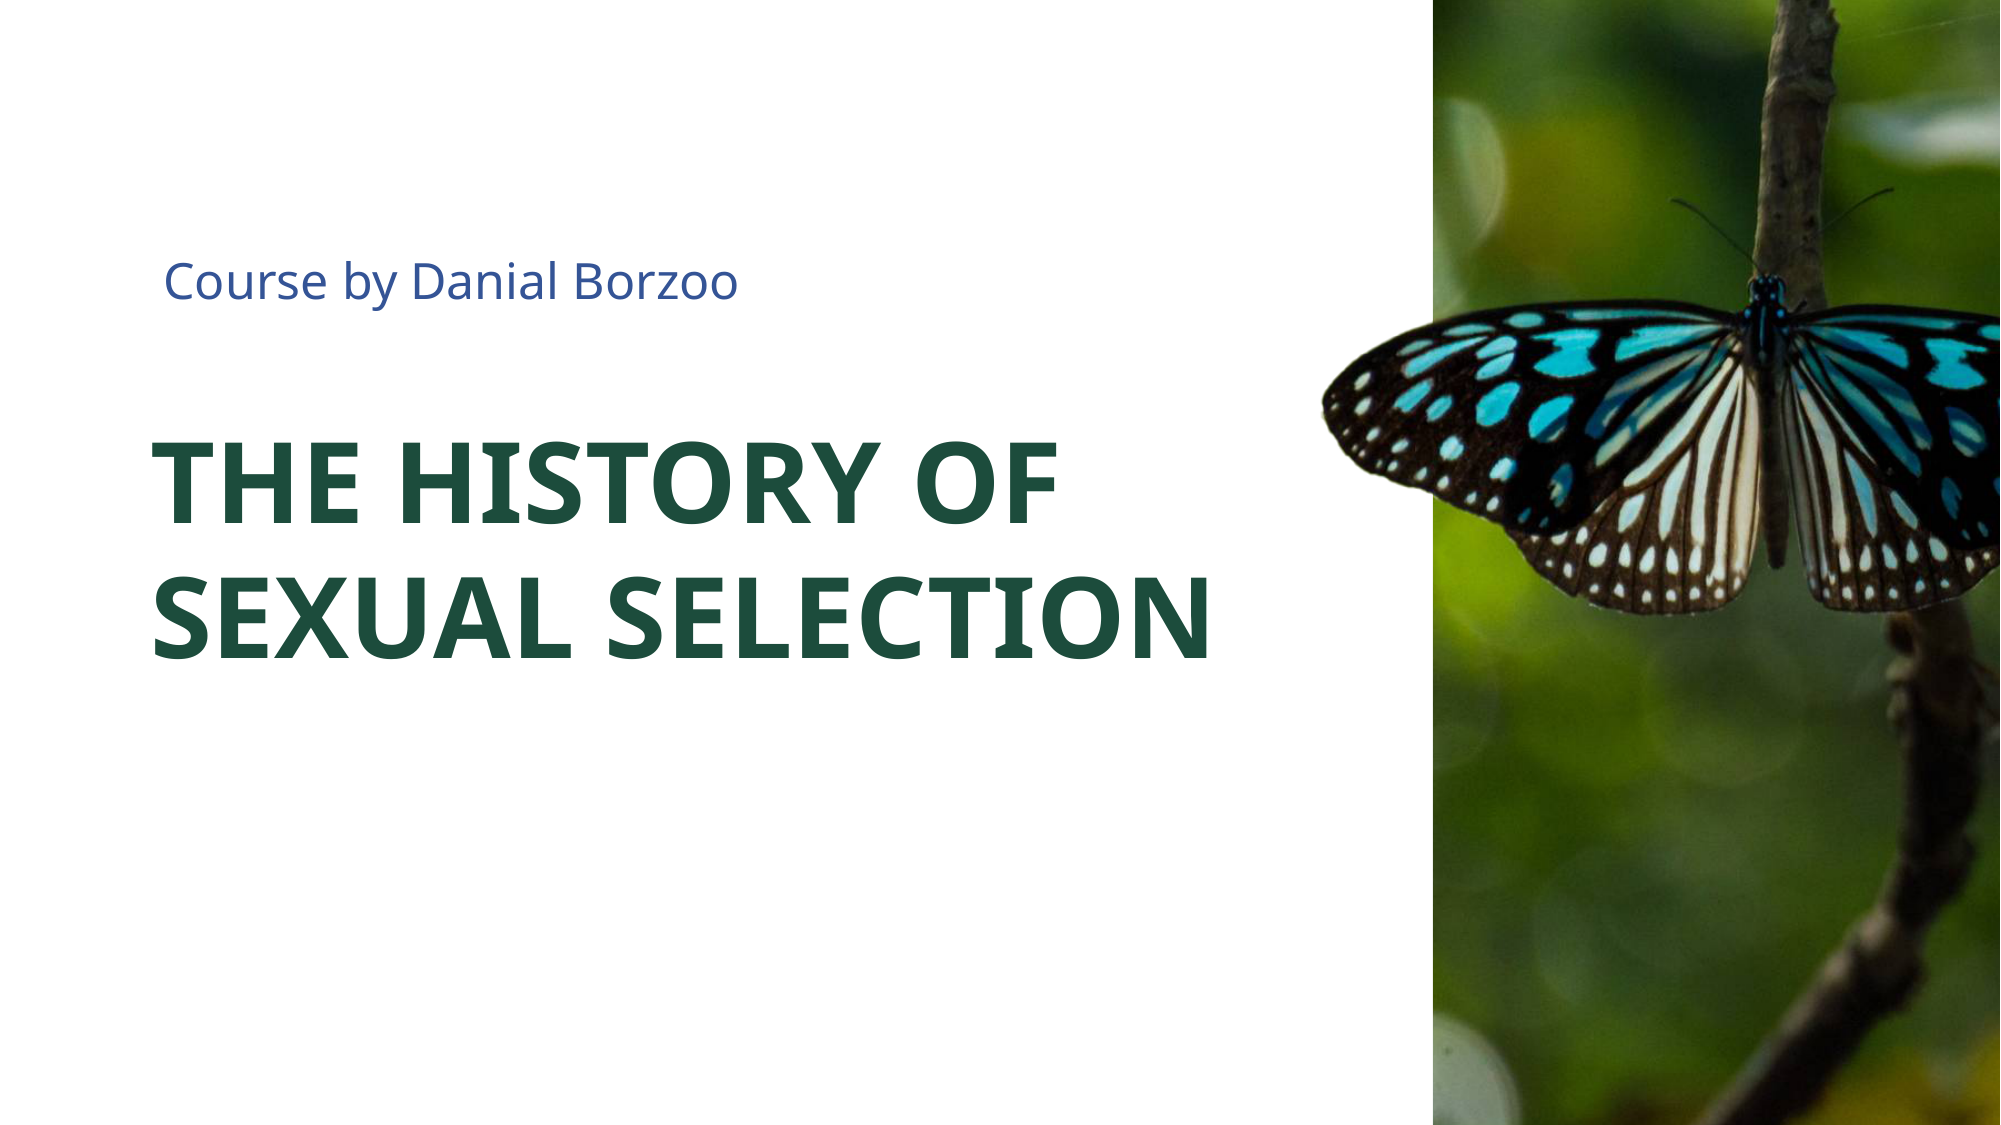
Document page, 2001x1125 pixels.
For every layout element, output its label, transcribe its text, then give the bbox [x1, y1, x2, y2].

list Course by Danial Borzoo [148, 248, 1112, 320]
title The History of sexual selection [135, 358, 1112, 734]
picture [1112, 0, 2000, 1125]
